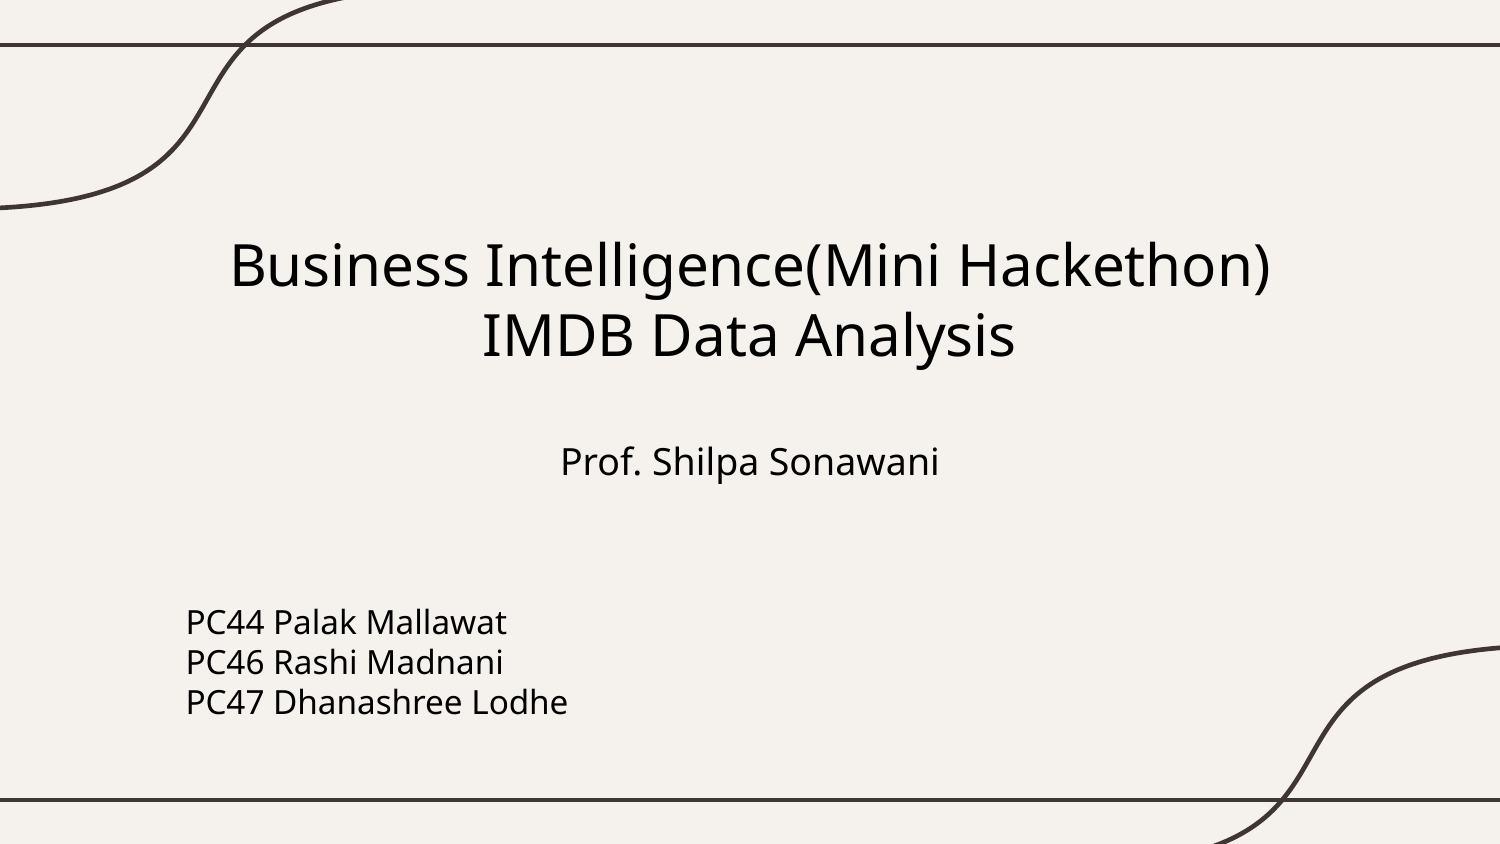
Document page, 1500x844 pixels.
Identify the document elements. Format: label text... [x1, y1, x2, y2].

subtitle PC44 Palak Mallawat PC46 Rashi Madnani PC47 Dhanashree Lodhe [170, 585, 1330, 759]
title Business Intelligence(Mini Hackethon) IMDB Data Analysis Prof. Shilpa Sonawani [170, 217, 1330, 498]
